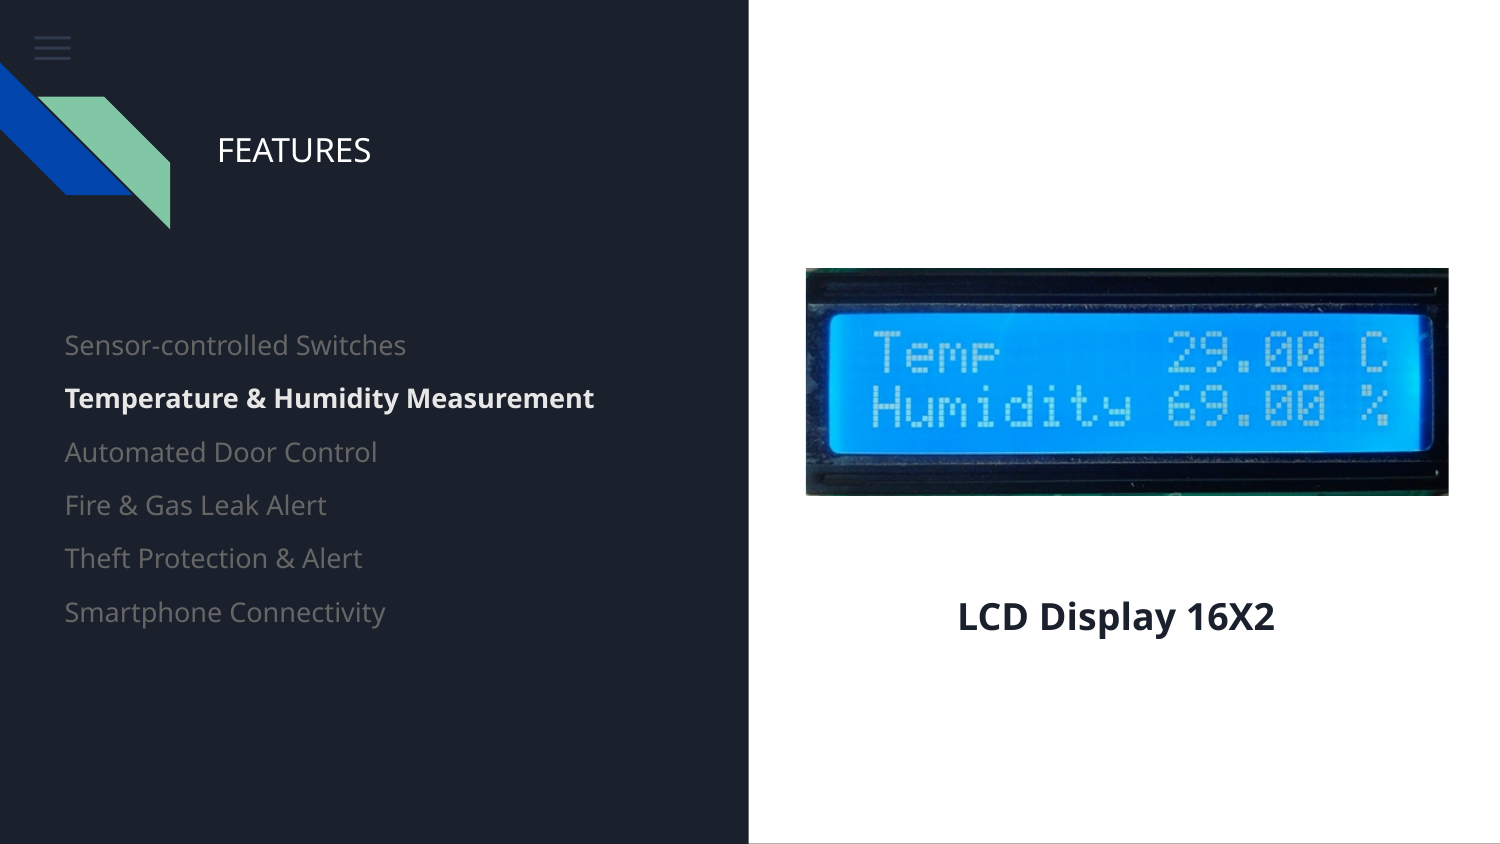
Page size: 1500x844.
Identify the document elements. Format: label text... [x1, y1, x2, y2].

title FEATURES [201, 113, 705, 194]
text_box Smartphone Connectivity [49, 584, 705, 639]
picture [805, 268, 1449, 496]
title LCD Display 16X2 [942, 540, 1313, 683]
text_box Temperature & Humidity Measurement [49, 371, 705, 424]
text_box Fire & Gas Leak Alert [49, 477, 705, 531]
text_box Automated Door Control [49, 424, 705, 477]
text_box Sensor-controlled Switches [49, 317, 705, 371]
text_box Theft Protection & Alert [49, 531, 705, 584]
